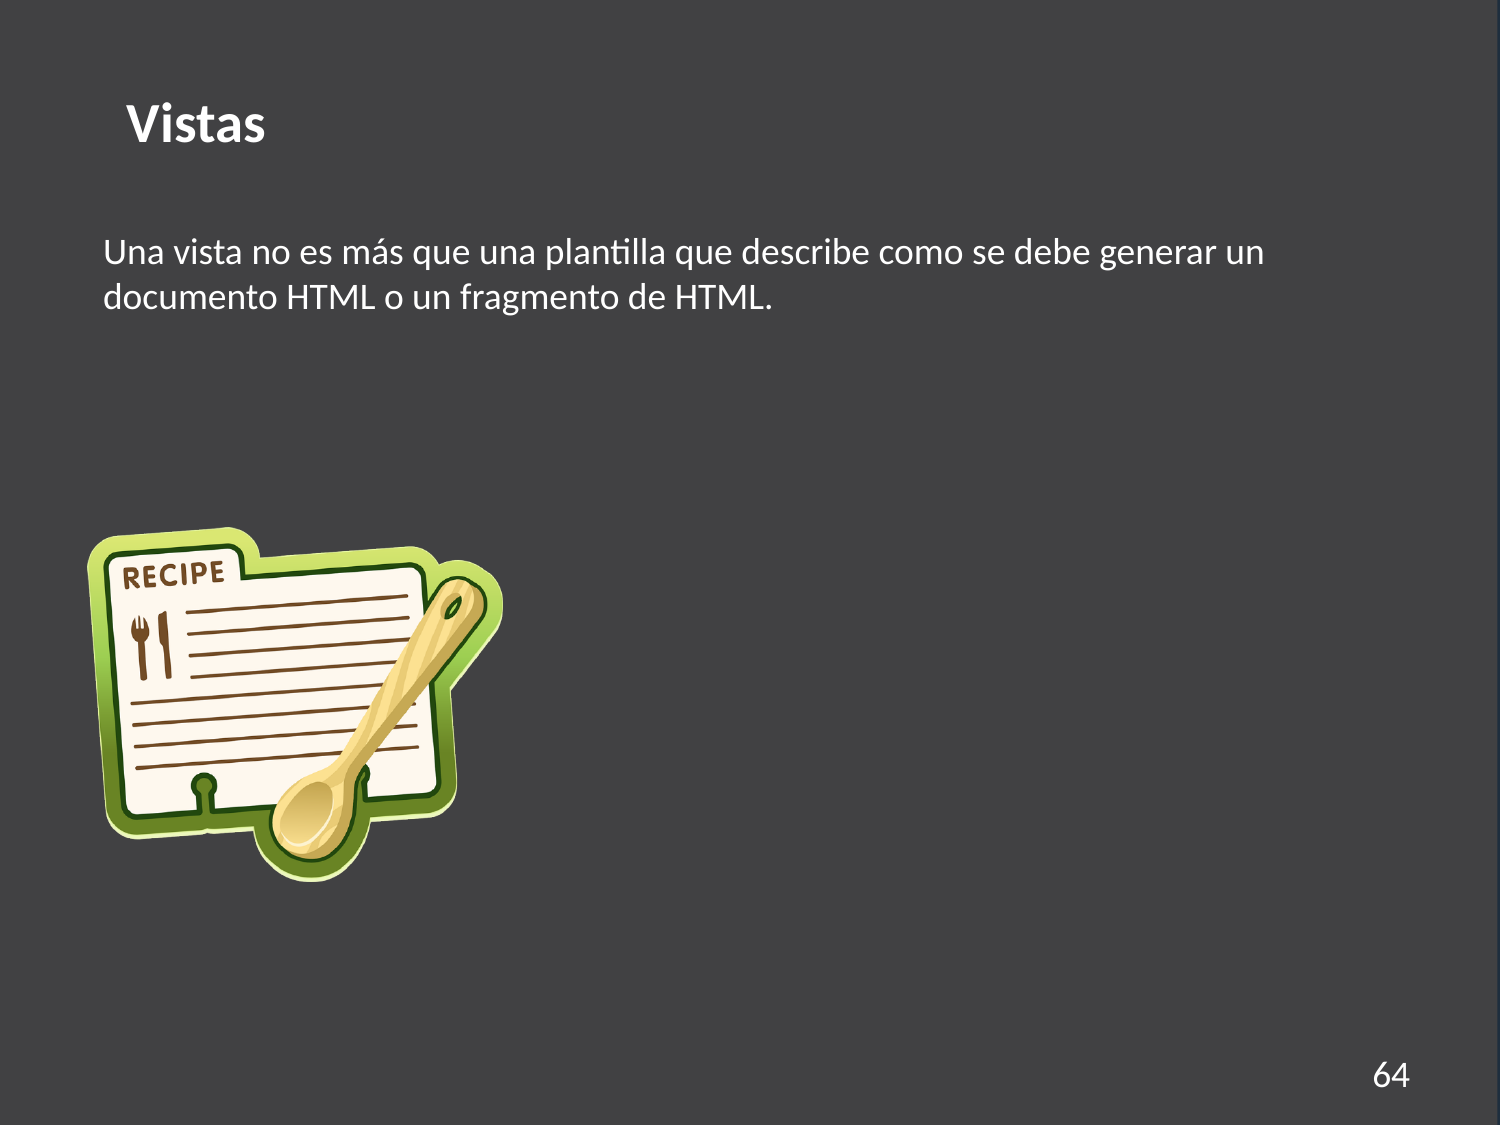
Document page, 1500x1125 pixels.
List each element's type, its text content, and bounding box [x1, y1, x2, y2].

text_box 64 [1281, 1042, 1425, 1103]
text_box Una vista no es más que una plantilla que describe como se debe generar un documento HTML o un fragmento de HTML. [88, 219, 1400, 325]
picture [87, 526, 503, 882]
text_box Vistas [112, 78, 1069, 161]
